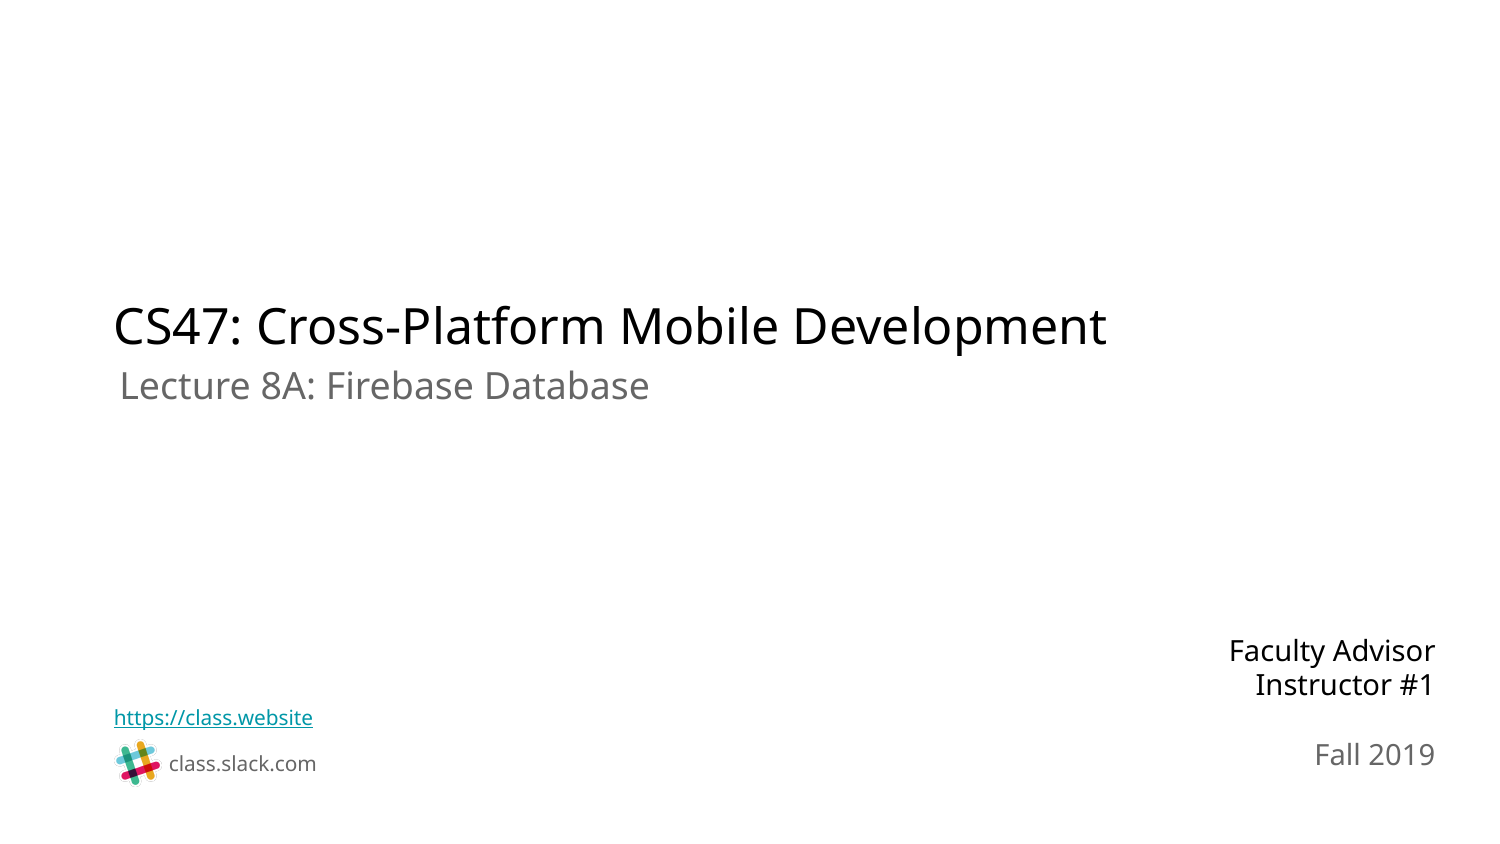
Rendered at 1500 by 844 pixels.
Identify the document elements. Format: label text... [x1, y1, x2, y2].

text_box CS47: Cross-Platform Mobile Development [98, 279, 1289, 379]
picture [114, 739, 162, 787]
text_box Lecture 8A: Firebase Database [104, 347, 1216, 452]
text_box Faculty Advisor Instructor #1 Fall 2019 [903, 601, 1451, 787]
text_box class.slack.com [166, 744, 702, 782]
text_box https://class.website [98, 686, 503, 751]
